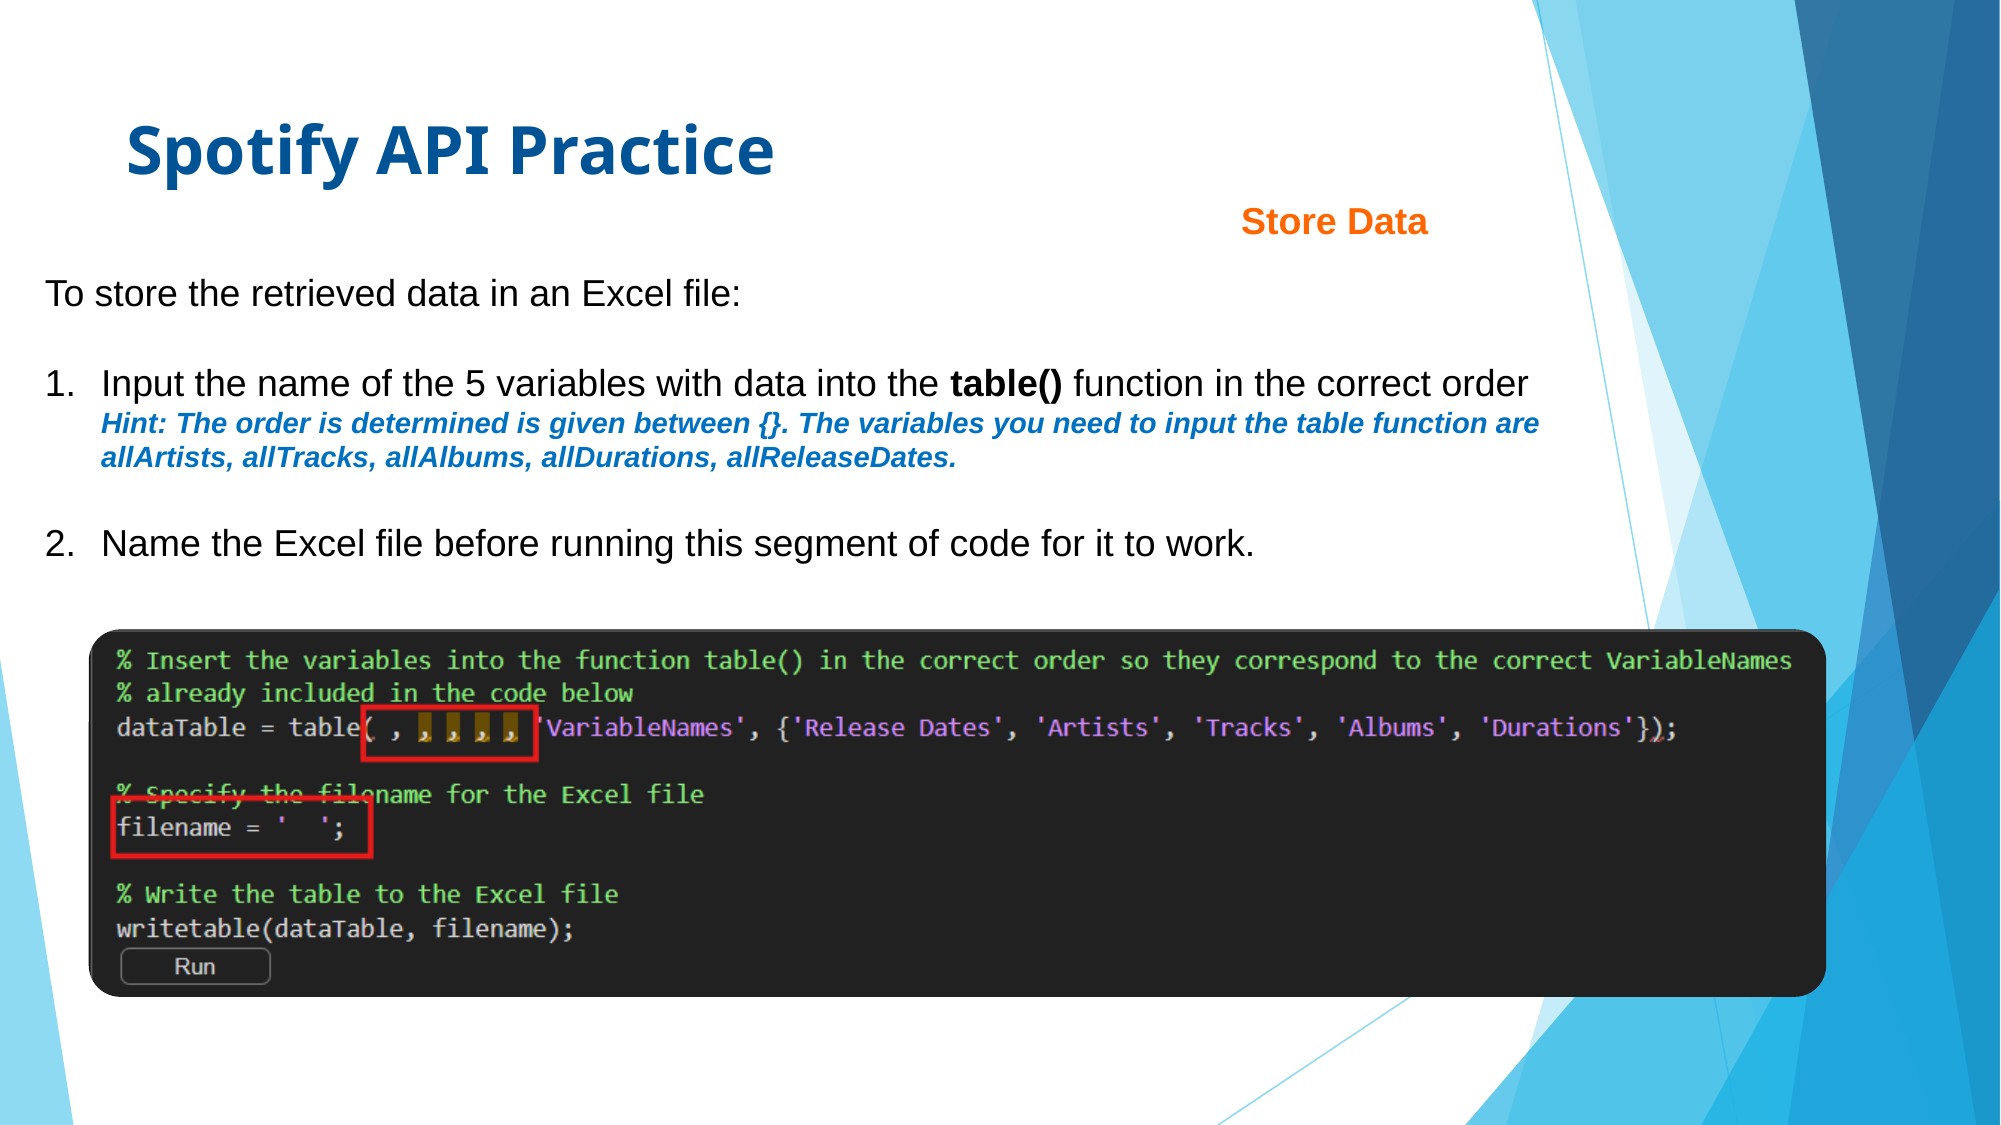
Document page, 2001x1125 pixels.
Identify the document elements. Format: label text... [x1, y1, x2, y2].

list Store Data [1059, 190, 1610, 261]
text_box To store the retrieved data in an Excel file: Input the name of the 5 variables with data into the table() function in the correct order Hint: The order is determined is given between {}. The variables you need to input the table function are allArtists, allTracks, allAlbums, allDurations, allReleaseDates. Name the Excel file before running this segment of code for it to work. [29, 261, 1764, 617]
title Spotify API Practice [111, 99, 1552, 261]
picture [88, 629, 1827, 998]
